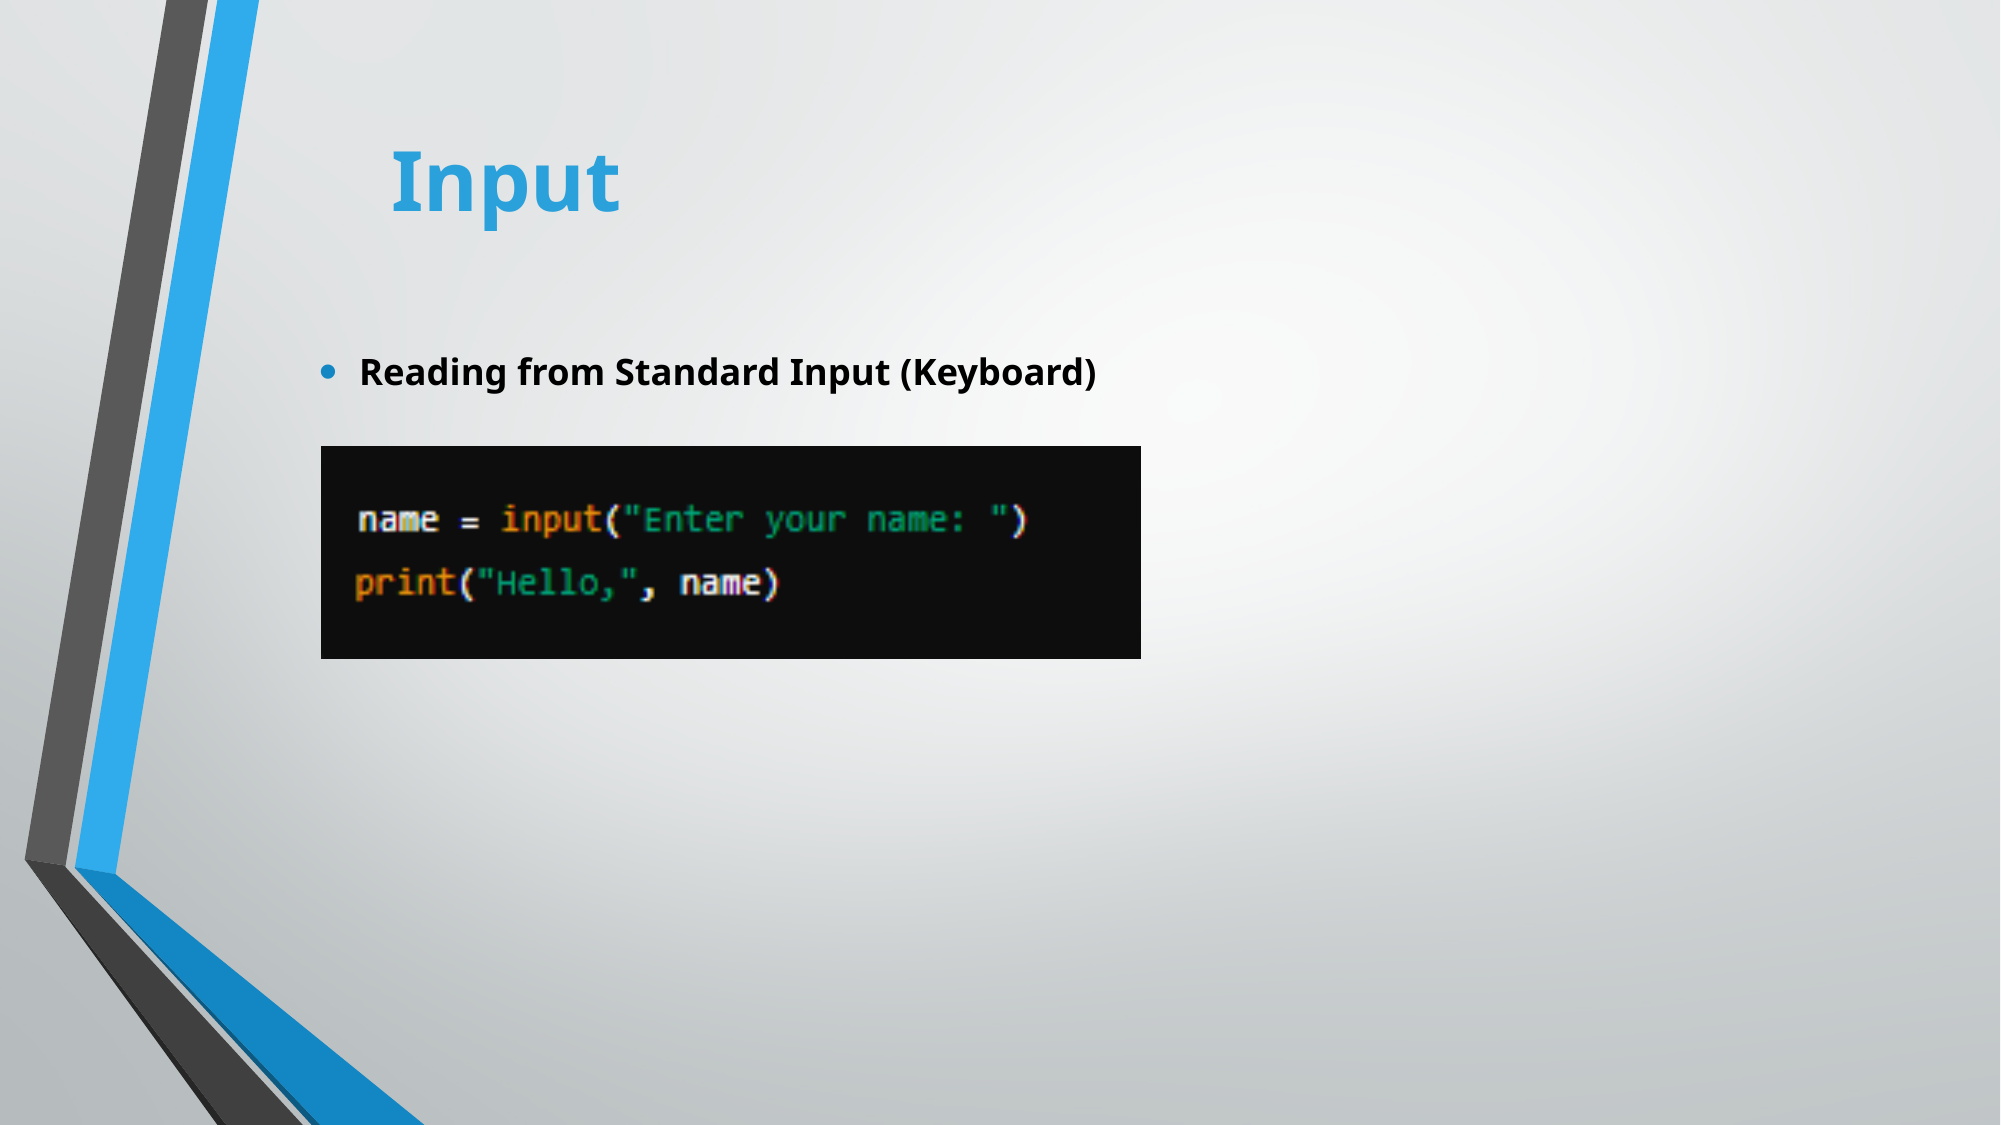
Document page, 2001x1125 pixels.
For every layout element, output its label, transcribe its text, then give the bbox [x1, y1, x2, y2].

picture [320, 446, 1142, 659]
list Reading from Standard Input (Keyboard) [303, 336, 1126, 407]
title Input [373, 113, 639, 243]
